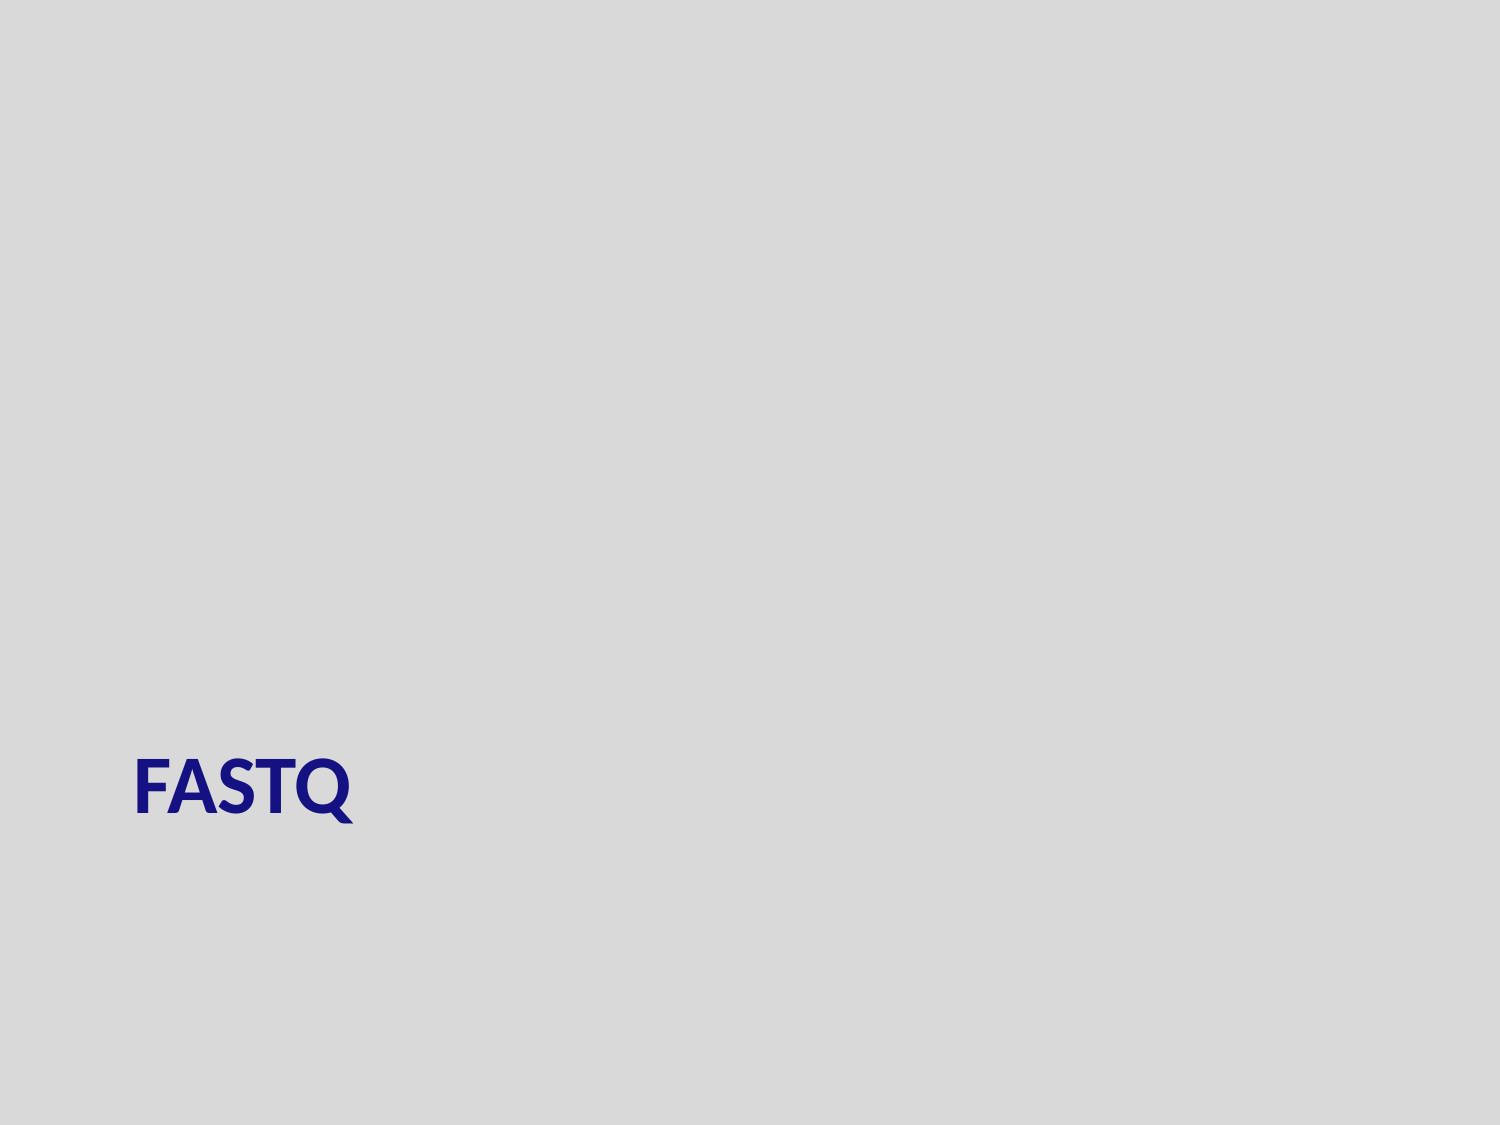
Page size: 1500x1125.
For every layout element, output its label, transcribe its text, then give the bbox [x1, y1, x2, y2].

title FASTQ [118, 722, 1394, 947]
